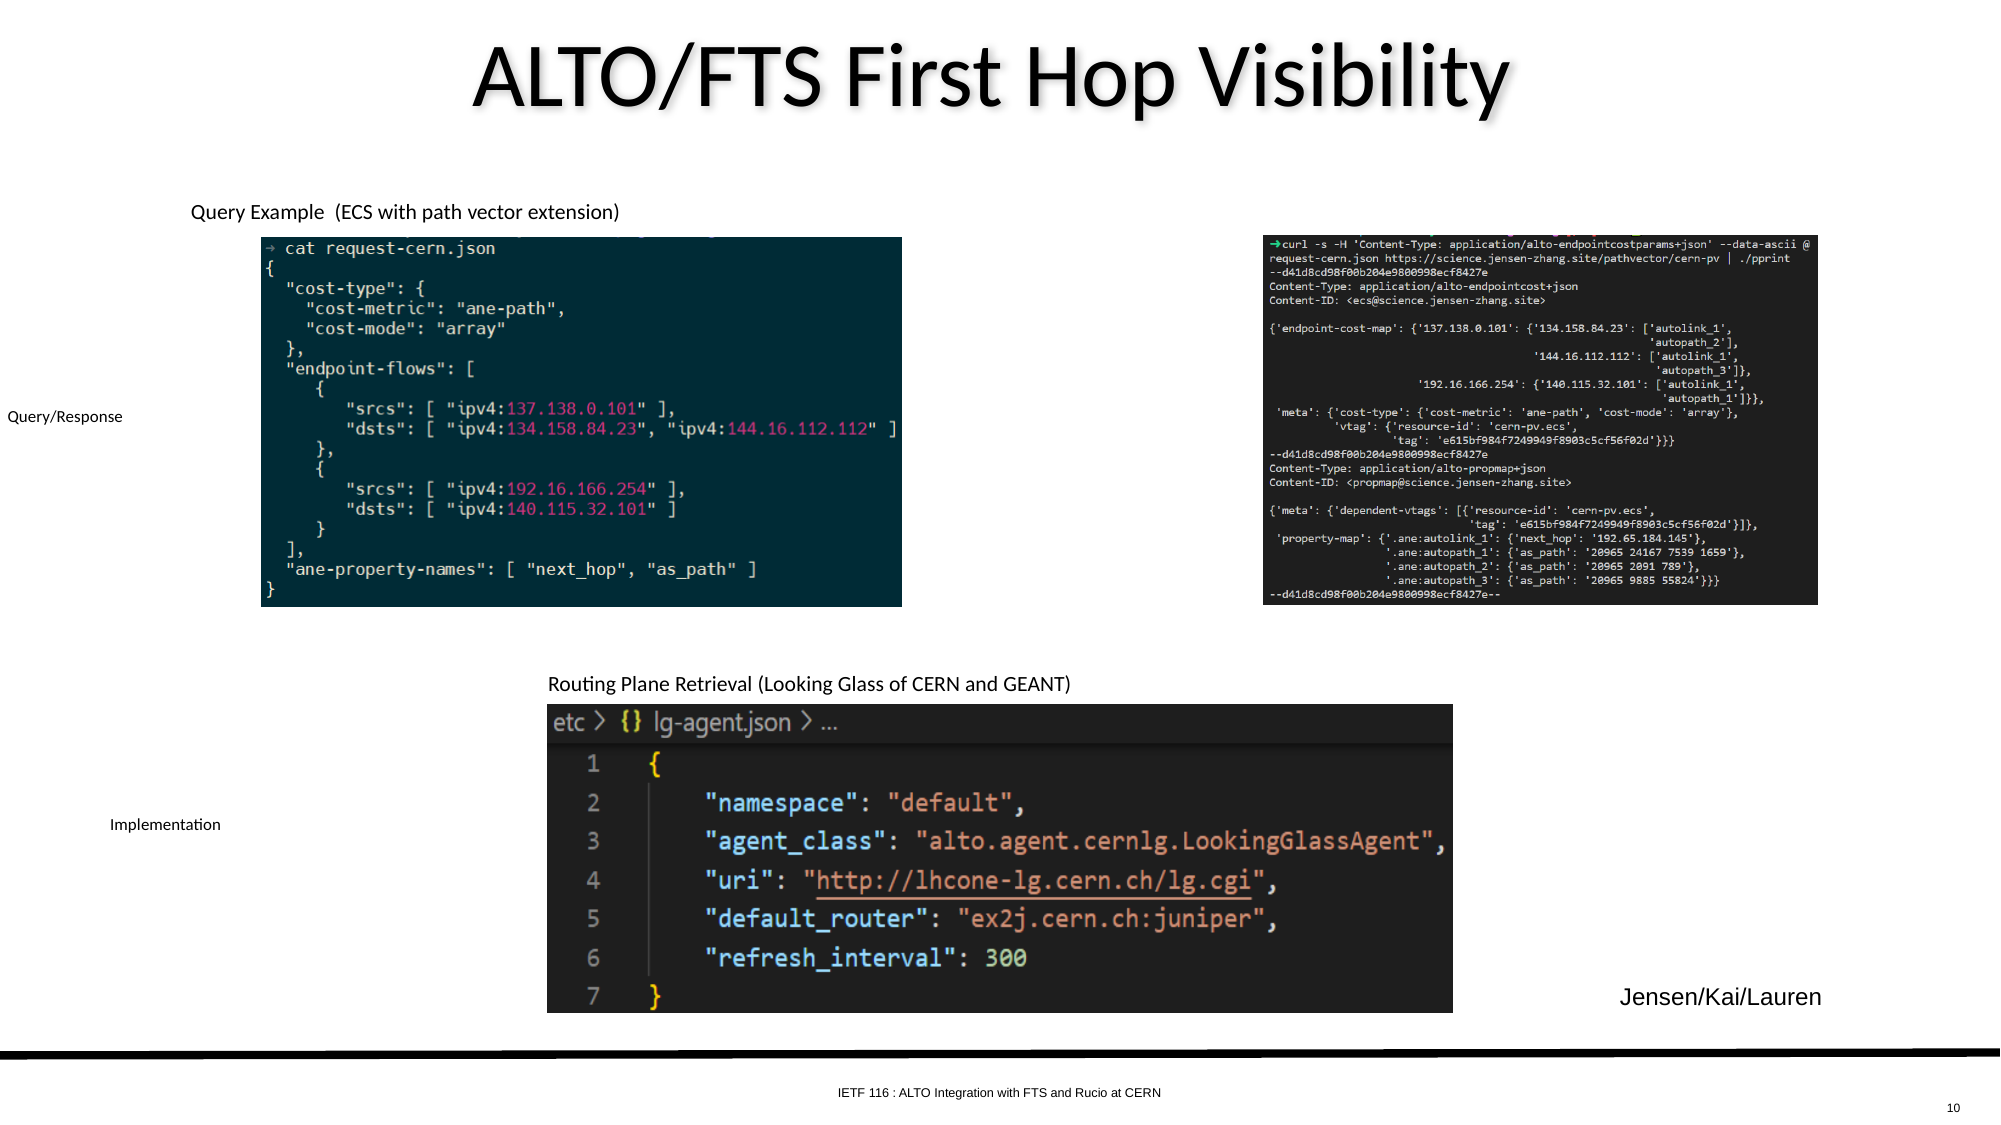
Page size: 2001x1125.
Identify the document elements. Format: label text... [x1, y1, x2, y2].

picture [840, 422, 846, 434]
picture [603, 566, 610, 578]
picture [717, 562, 725, 574]
picture [750, 561, 755, 577]
picture [517, 483, 525, 494]
text_box Implementation [95, 779, 374, 849]
picture [442, 566, 465, 574]
picture [468, 325, 474, 334]
picture [387, 506, 394, 514]
picture [850, 422, 856, 434]
picture [459, 401, 475, 418]
picture [509, 402, 515, 414]
picture [477, 485, 483, 494]
picture [342, 246, 349, 252]
picture [528, 485, 535, 494]
picture [680, 421, 696, 438]
picture [349, 361, 359, 374]
picture [429, 421, 433, 437]
picture [358, 286, 384, 298]
picture [593, 567, 600, 574]
picture [357, 486, 364, 494]
text_box Query Example (ECS with path vector extension) [175, 165, 987, 232]
picture [487, 402, 495, 414]
picture [800, 422, 806, 434]
picture [326, 326, 335, 334]
picture [316, 381, 324, 397]
picture [318, 441, 324, 457]
picture [357, 406, 364, 414]
picture [619, 483, 630, 494]
picture [517, 503, 535, 514]
picture [509, 482, 515, 494]
picture [687, 566, 701, 578]
picture [859, 425, 866, 434]
picture [593, 423, 605, 434]
picture [337, 307, 344, 314]
picture [537, 302, 544, 314]
picture [1263, 235, 1818, 606]
picture [296, 366, 303, 374]
picture [312, 362, 345, 378]
picture [587, 405, 596, 413]
picture [778, 423, 786, 434]
picture [302, 566, 309, 574]
picture [317, 461, 323, 477]
picture [559, 503, 565, 514]
picture [629, 402, 635, 414]
picture [488, 326, 495, 338]
picture [708, 422, 716, 434]
picture [549, 403, 555, 414]
picture [326, 306, 335, 314]
picture [289, 541, 294, 557]
picture [318, 522, 323, 537]
title ALTO/FTS First Hop Visibility [55, 13, 1930, 127]
picture [359, 306, 385, 314]
picture [618, 423, 626, 434]
picture [890, 421, 895, 437]
picture [356, 566, 385, 578]
picture [537, 566, 544, 574]
picture [628, 503, 636, 514]
picture [368, 485, 374, 494]
picture [417, 281, 424, 297]
picture [317, 287, 324, 294]
picture [429, 481, 433, 497]
picture [579, 483, 585, 494]
picture [288, 341, 294, 357]
picture [336, 566, 345, 578]
picture [609, 403, 615, 414]
picture [429, 501, 433, 517]
picture [479, 406, 485, 414]
picture [387, 486, 394, 494]
text_box Query/Response [0, 370, 255, 441]
picture [337, 326, 344, 334]
picture [306, 286, 315, 294]
picture [477, 425, 485, 434]
picture [522, 422, 535, 434]
picture [618, 403, 626, 414]
picture [458, 325, 464, 334]
picture [599, 505, 606, 514]
picture [509, 502, 515, 514]
picture [368, 405, 374, 414]
picture [770, 422, 776, 434]
picture [509, 422, 515, 434]
picture [594, 484, 600, 492]
picture [729, 422, 736, 434]
picture [387, 426, 394, 434]
picture [409, 305, 416, 314]
text_box Jensen/Kai/Lauren [1605, 946, 1838, 1018]
picture [698, 425, 706, 434]
picture [487, 502, 495, 514]
picture [477, 506, 483, 514]
picture [349, 246, 369, 257]
picture [633, 482, 646, 494]
picture [459, 481, 475, 498]
picture [810, 422, 816, 434]
text_box Routing Plane Retrieval (Looking Glass of CERN and GEANT) [533, 637, 1531, 704]
picture [480, 246, 489, 254]
picture [487, 422, 495, 434]
picture [663, 566, 675, 574]
picture [619, 503, 625, 514]
picture [469, 361, 473, 377]
picture [509, 561, 513, 577]
picture [819, 423, 826, 434]
picture [426, 566, 434, 574]
picture [660, 401, 665, 417]
picture [312, 566, 325, 574]
picture [738, 422, 756, 434]
picture [348, 565, 353, 574]
picture [670, 501, 675, 517]
picture [459, 501, 475, 518]
picture [357, 422, 374, 434]
picture [359, 322, 405, 334]
picture [487, 482, 495, 494]
picture [356, 502, 374, 514]
picture [459, 421, 475, 438]
picture [549, 483, 555, 494]
picture [639, 503, 645, 514]
picture [549, 423, 555, 434]
picture [549, 503, 555, 514]
picture [529, 403, 534, 414]
picture [408, 566, 415, 578]
picture [398, 305, 404, 314]
picture [407, 366, 434, 374]
picture [302, 366, 309, 374]
picture [267, 261, 273, 277]
picture [507, 306, 520, 318]
picture [547, 704, 1453, 1013]
picture [472, 306, 484, 314]
picture [387, 406, 394, 414]
picture [429, 401, 433, 417]
picture [670, 481, 675, 497]
